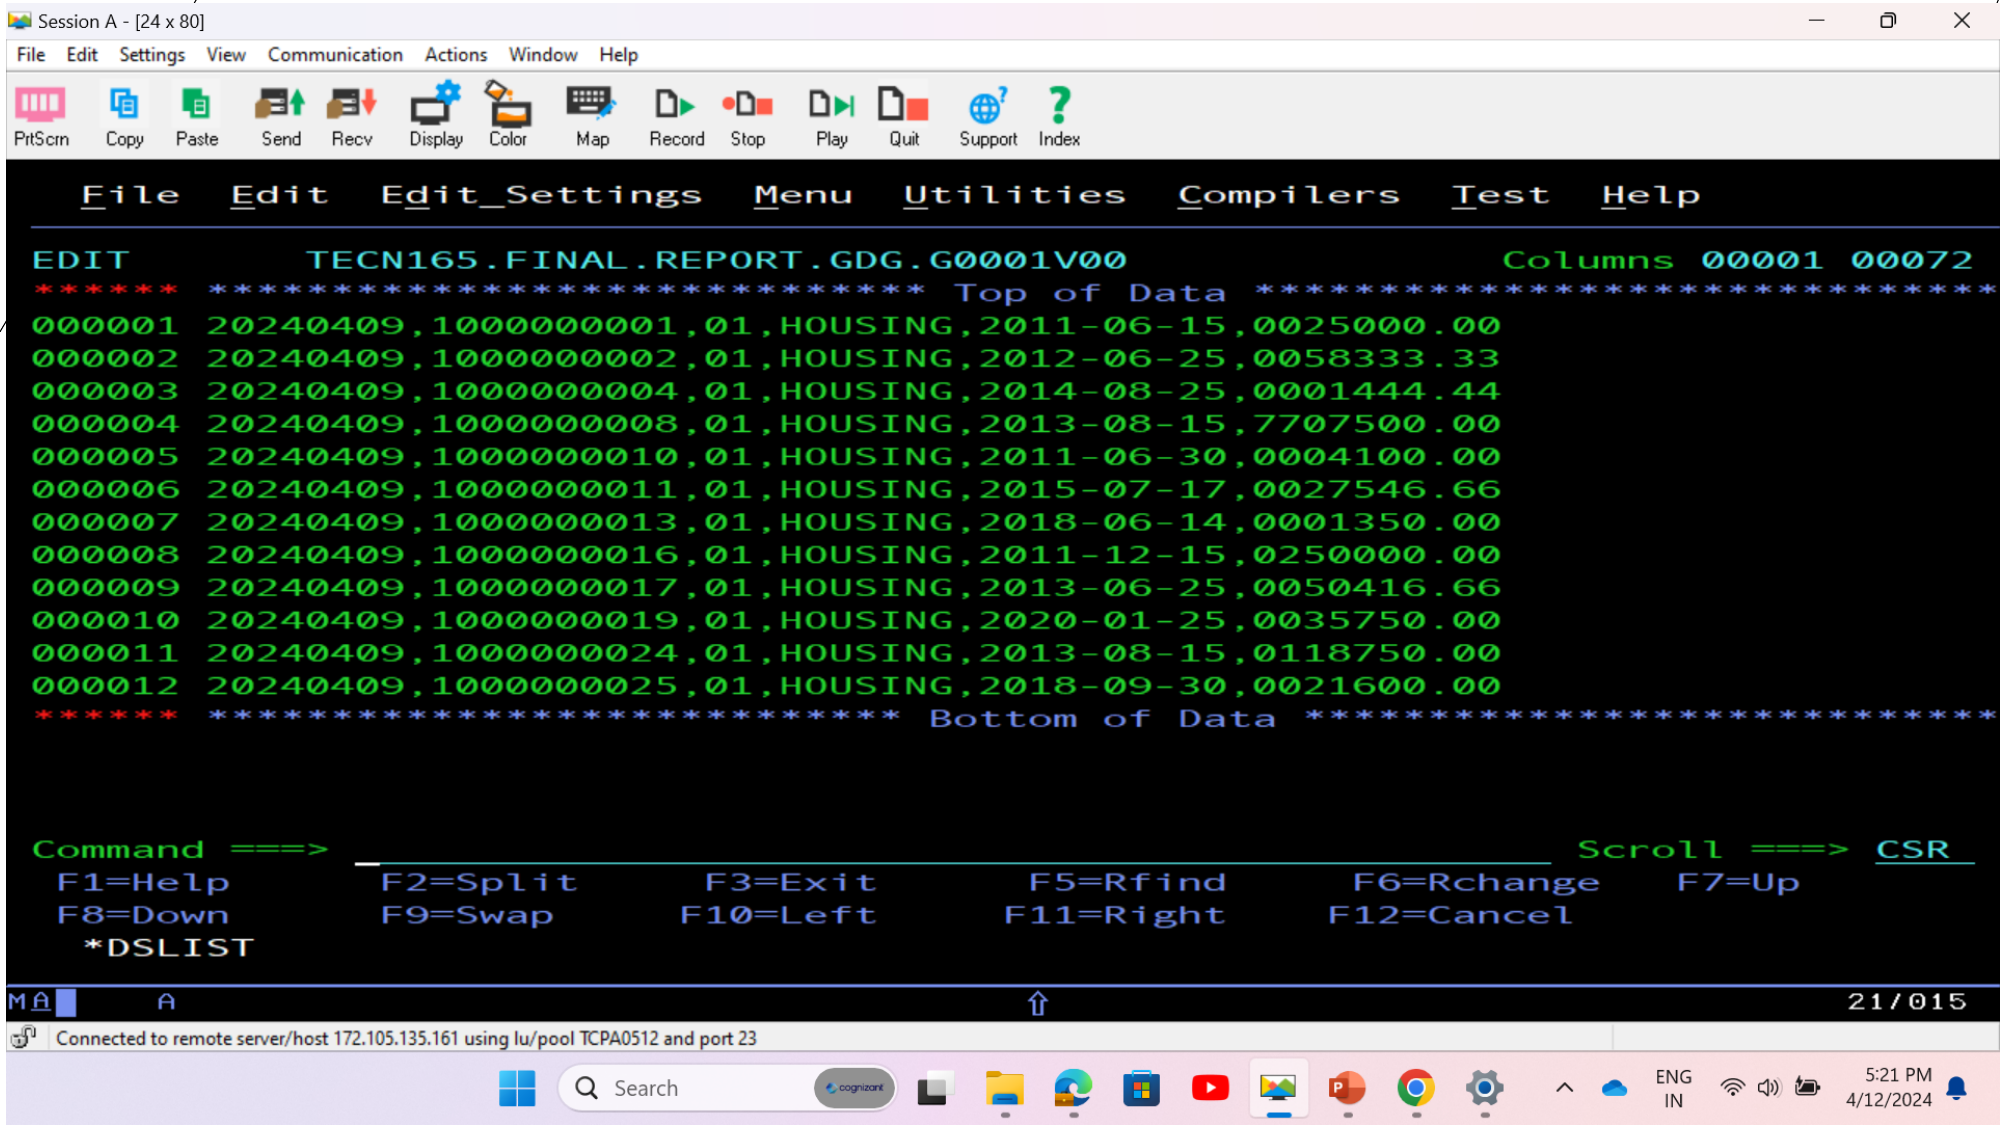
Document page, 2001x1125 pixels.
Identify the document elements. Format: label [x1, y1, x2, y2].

list [6, 3, 2000, 1125]
